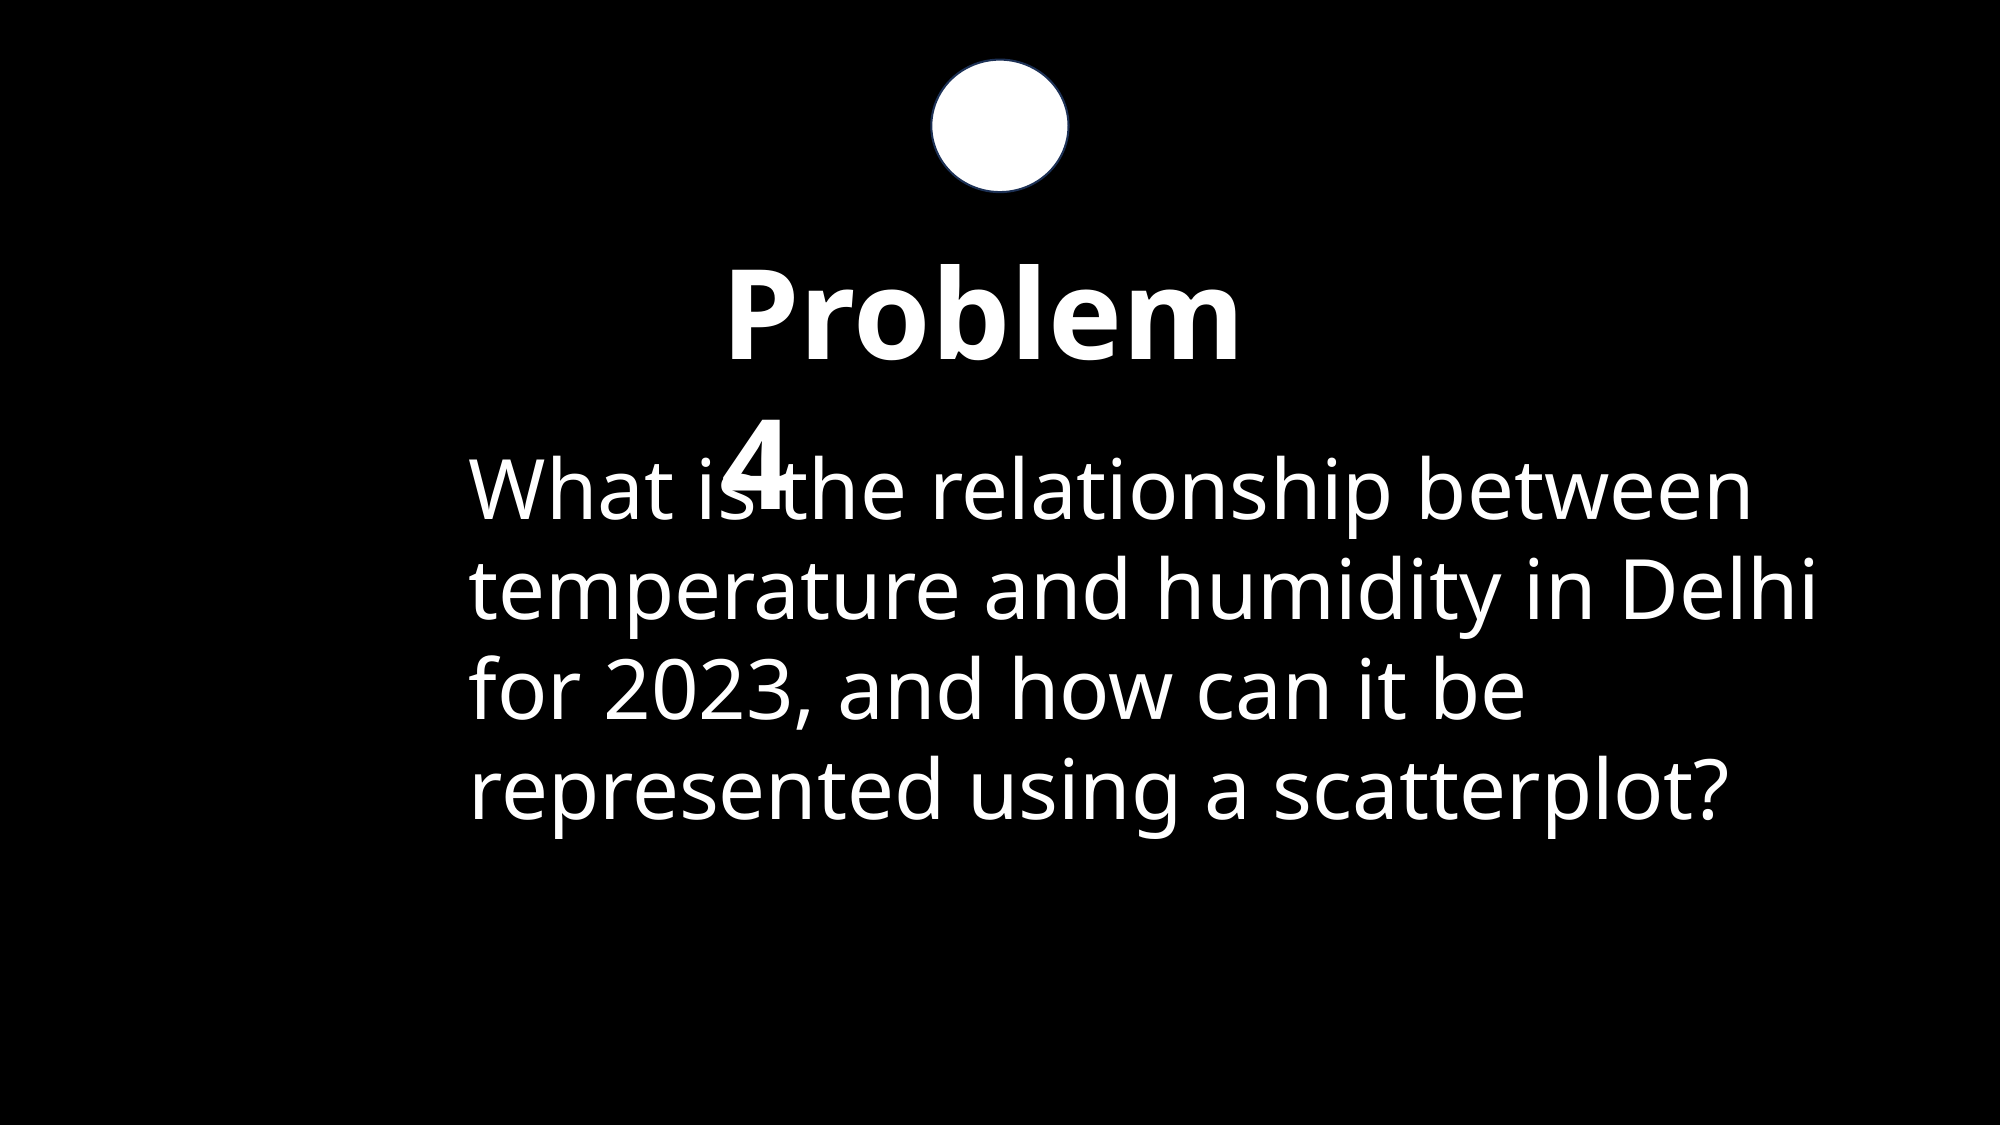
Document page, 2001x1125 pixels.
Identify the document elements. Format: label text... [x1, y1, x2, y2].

text_box [930, 58, 1070, 194]
text_box What is the relationship between temperature and humidity in Delhi for 2023, and how can it be represented using a scatterplot? [453, 428, 1840, 844]
text_box Problem 4 [706, 227, 1329, 428]
